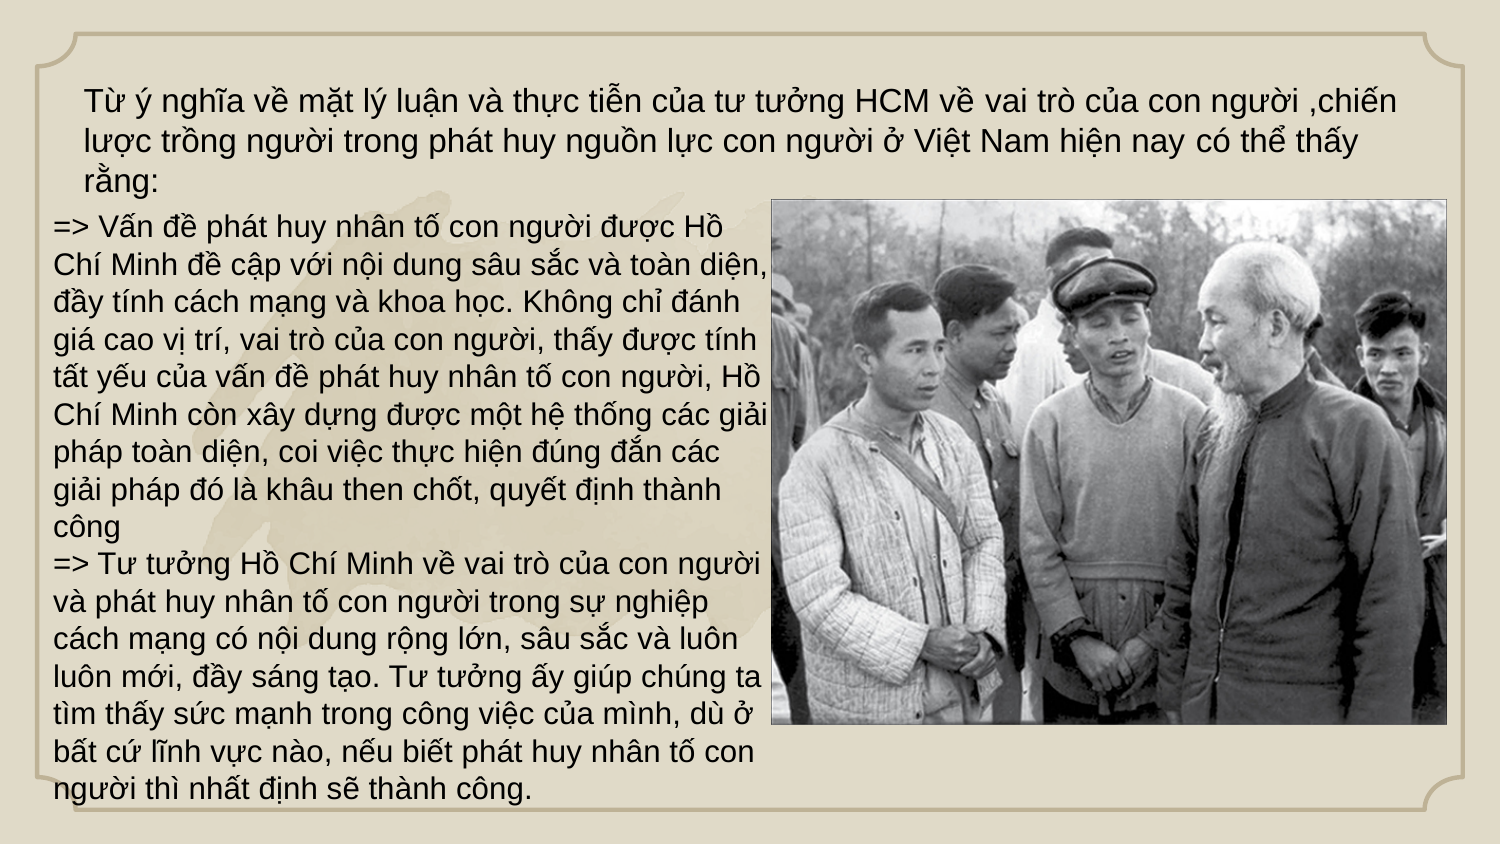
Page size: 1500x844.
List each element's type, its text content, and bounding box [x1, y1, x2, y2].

picture [770, 199, 1447, 726]
text_box Từ ý nghĩa về mặt lý luận và thực tiễn của tư tưởng HCM về vai trò của con người ,chiến lược trồng người trong phát huy nguồn lực con người ở Việt Nam hiện nay có thể thấy rằng: [68, 71, 1432, 199]
text_box => Vấn đề phát huy nhân tố con người được Hồ Chí Minh đề cập với nội dung sâu sắc và toàn diện, đầy tính cách mạng và khoa học. Không chỉ đánh giá cao vị trí, vai trò của con người, thấy được tính tất yếu của vấn đề phát huy nhân tố con người, Hồ Chí Minh còn xây dựng được một hệ thống các giải pháp toàn diện, coi việc thực hiện đúng đắn các giải pháp đó là khâu then chốt, quyết định thành công => Tư tưởng Hồ Chí Minh về vai trò của con người và phát huy nhân tố con người trong sự nghiệp cách mạng có nội dung rộng lớn, sâu sắc và luôn luôn mới, đầy sáng tạo. Tư tưởng ấy giúp chúng ta tìm thấy sức mạnh trong công việc của mình, dù ở bất cứ lĩnh vực nào, nếu biết phát huy nhân tố con người thì nhất định sẽ thành công. [38, 199, 787, 844]
